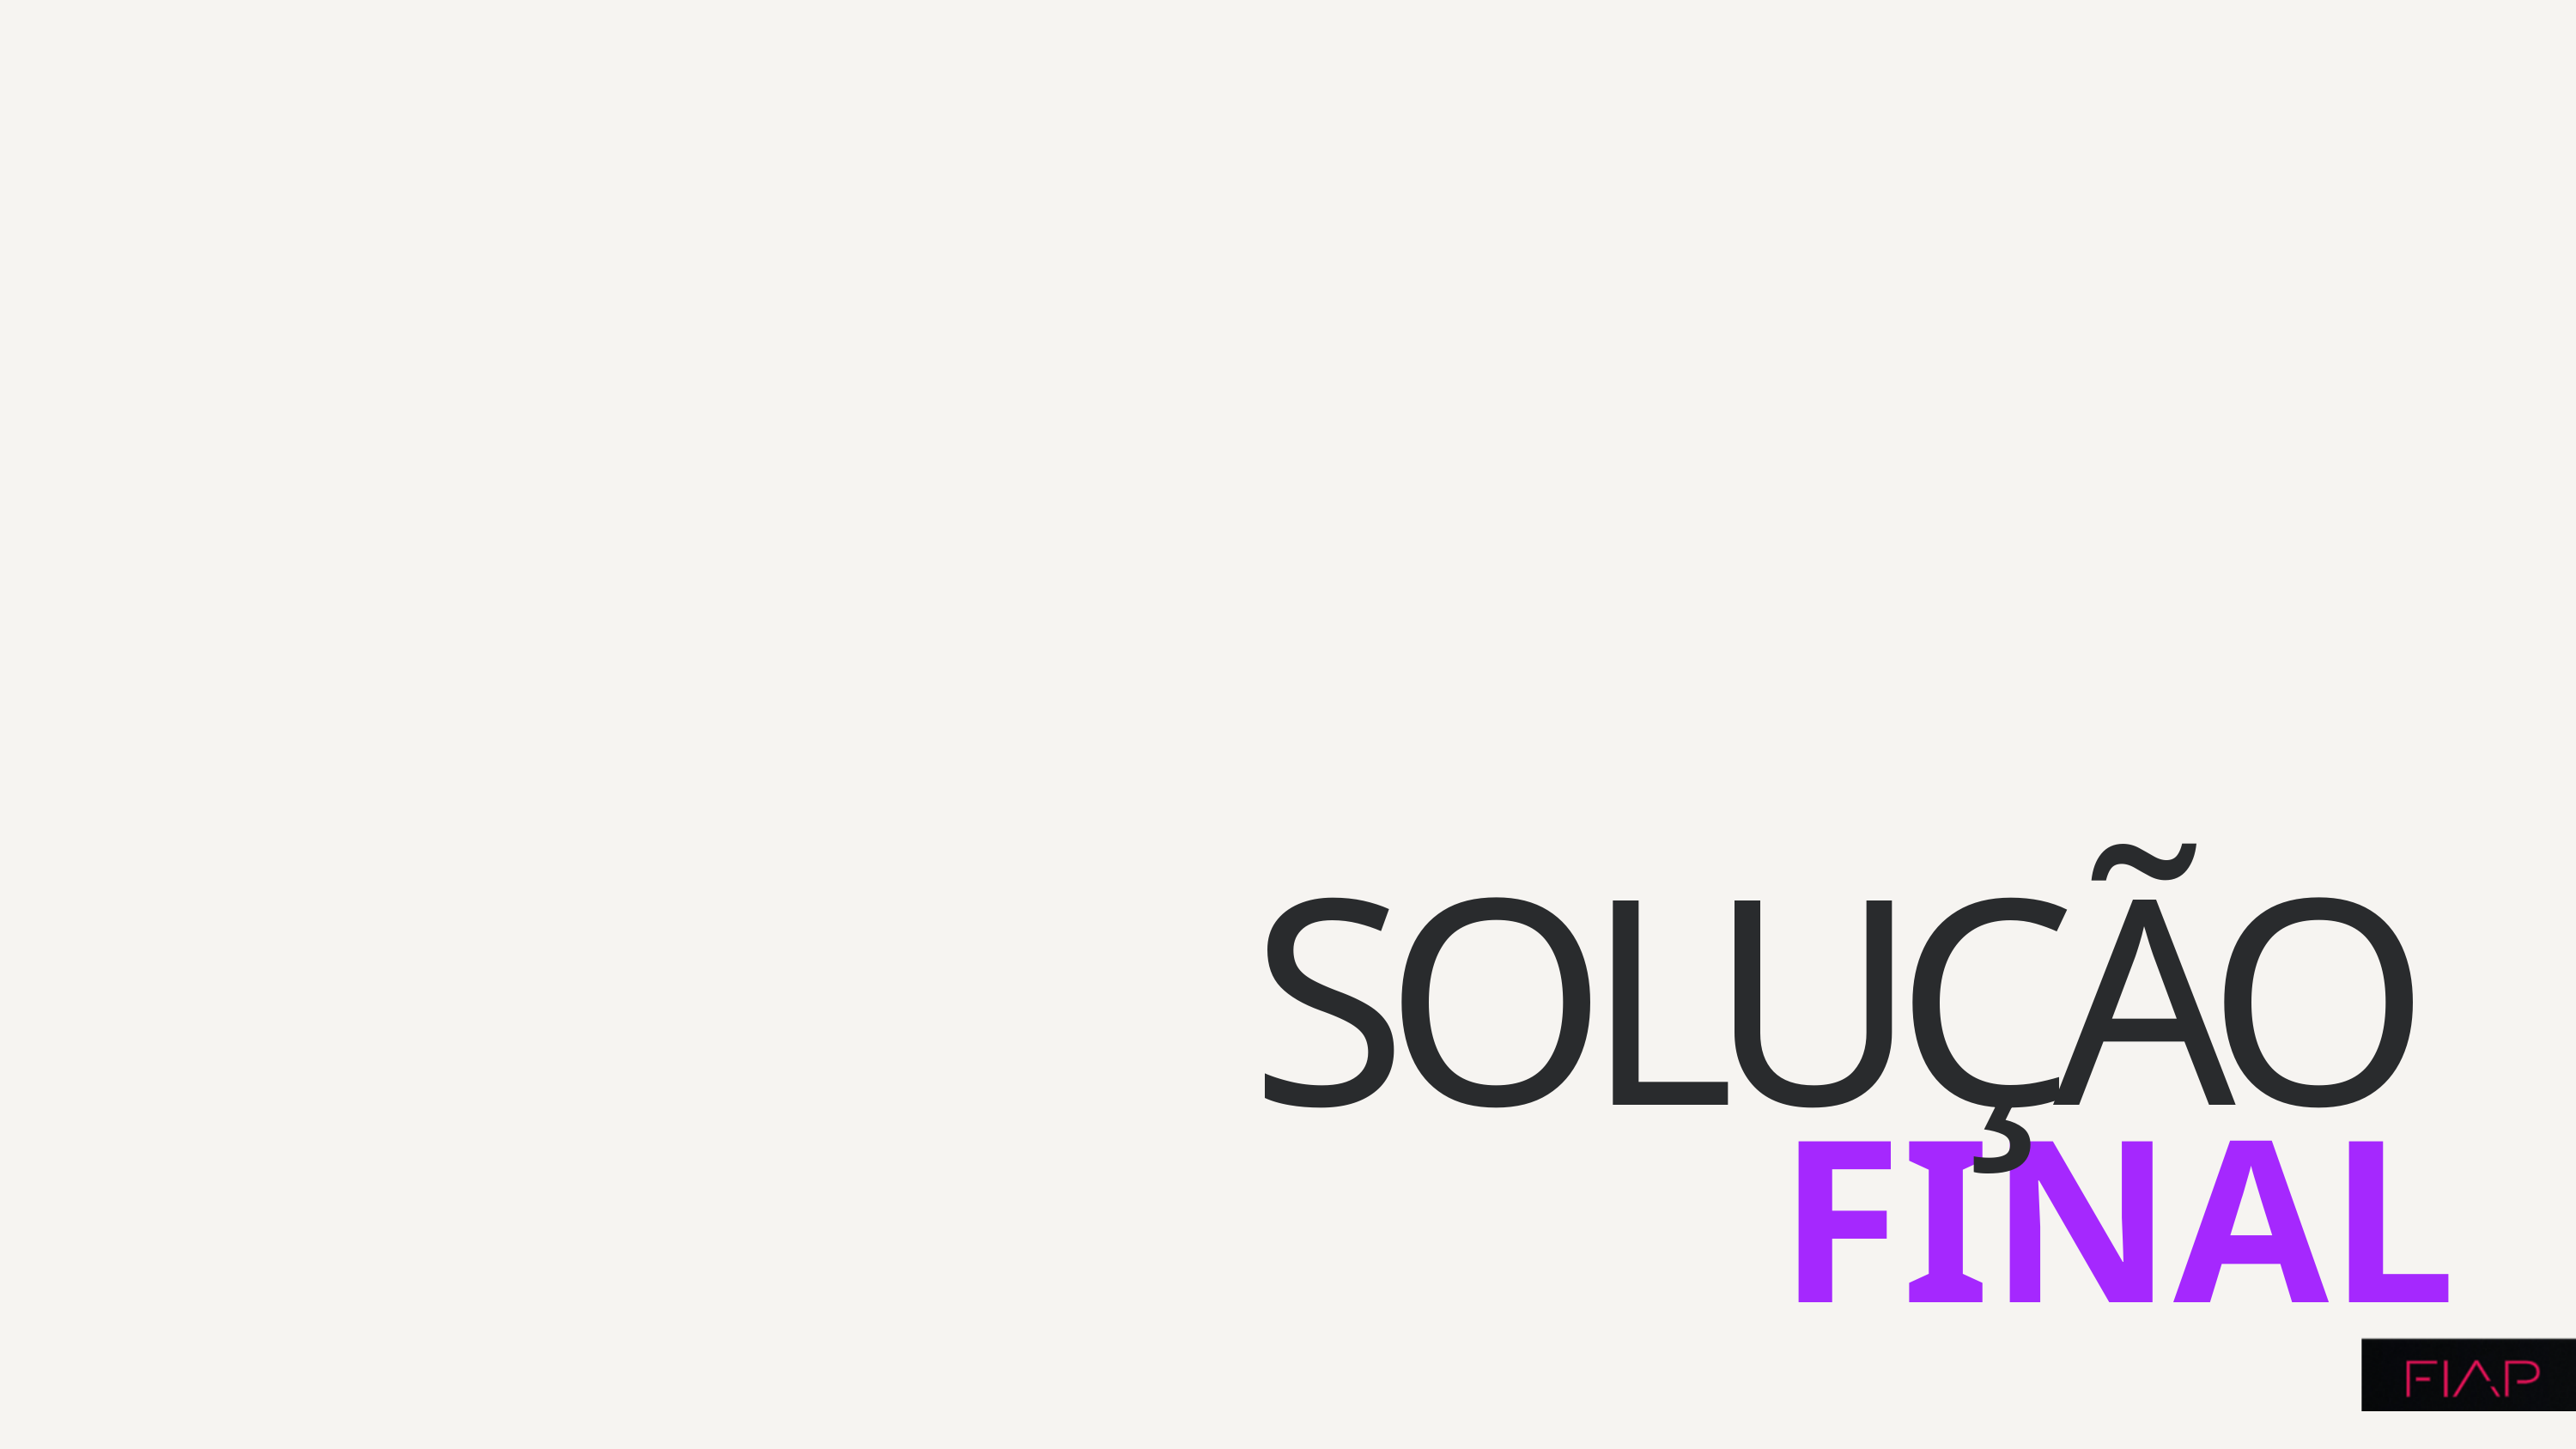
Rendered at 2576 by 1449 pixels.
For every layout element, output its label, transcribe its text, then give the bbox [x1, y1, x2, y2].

text_box [2361, 1337, 2576, 1411]
text_box FINAL [884, 1173, 2457, 1348]
text_box SOLUÇÃO [858, 942, 2432, 1163]
